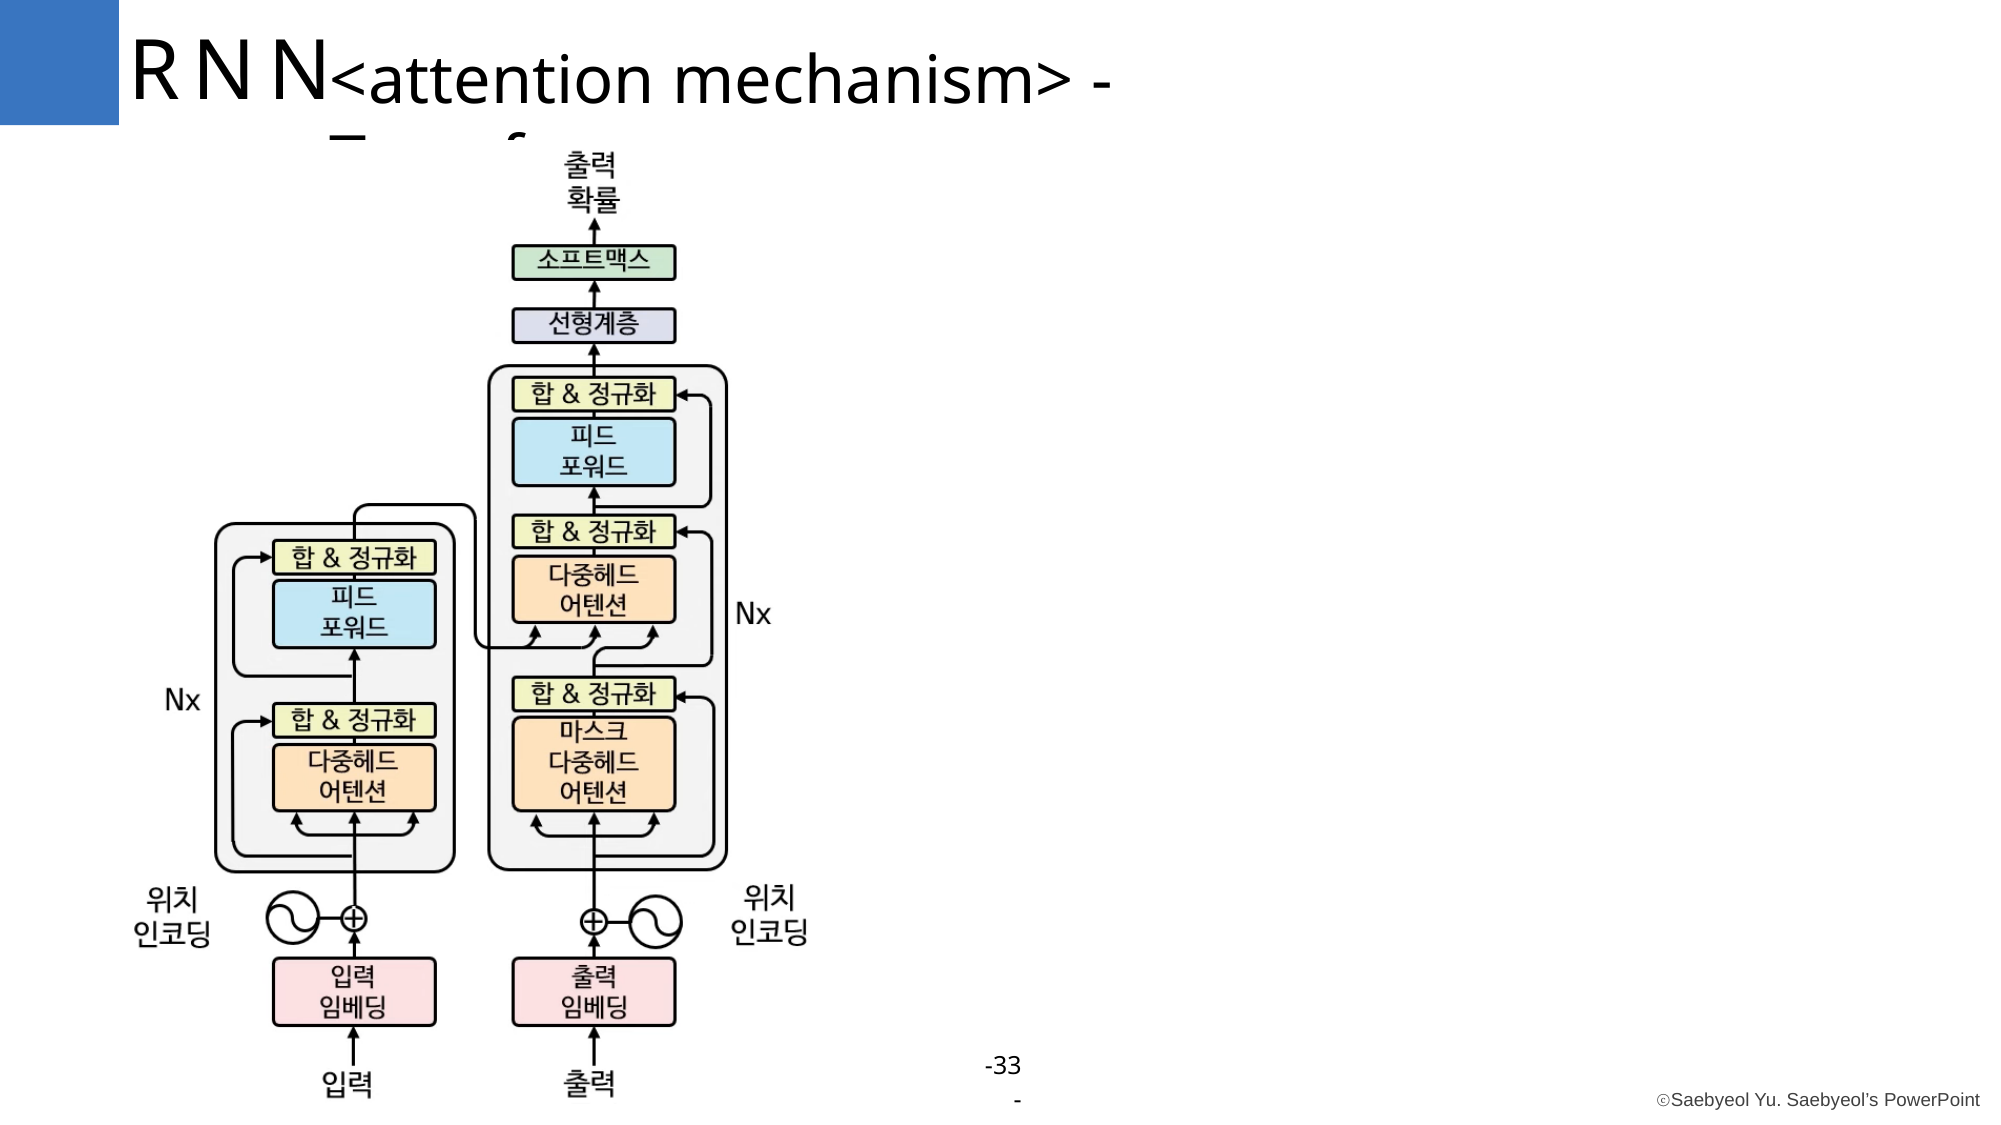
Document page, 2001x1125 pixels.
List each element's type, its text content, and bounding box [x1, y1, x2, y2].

picture [129, 140, 829, 1125]
slide_number -33- [963, 1039, 1037, 1125]
text_box [0, 0, 120, 126]
text_box RNN [113, 8, 347, 124]
text_box <attention mechanism> - Transformer [314, 29, 1378, 204]
